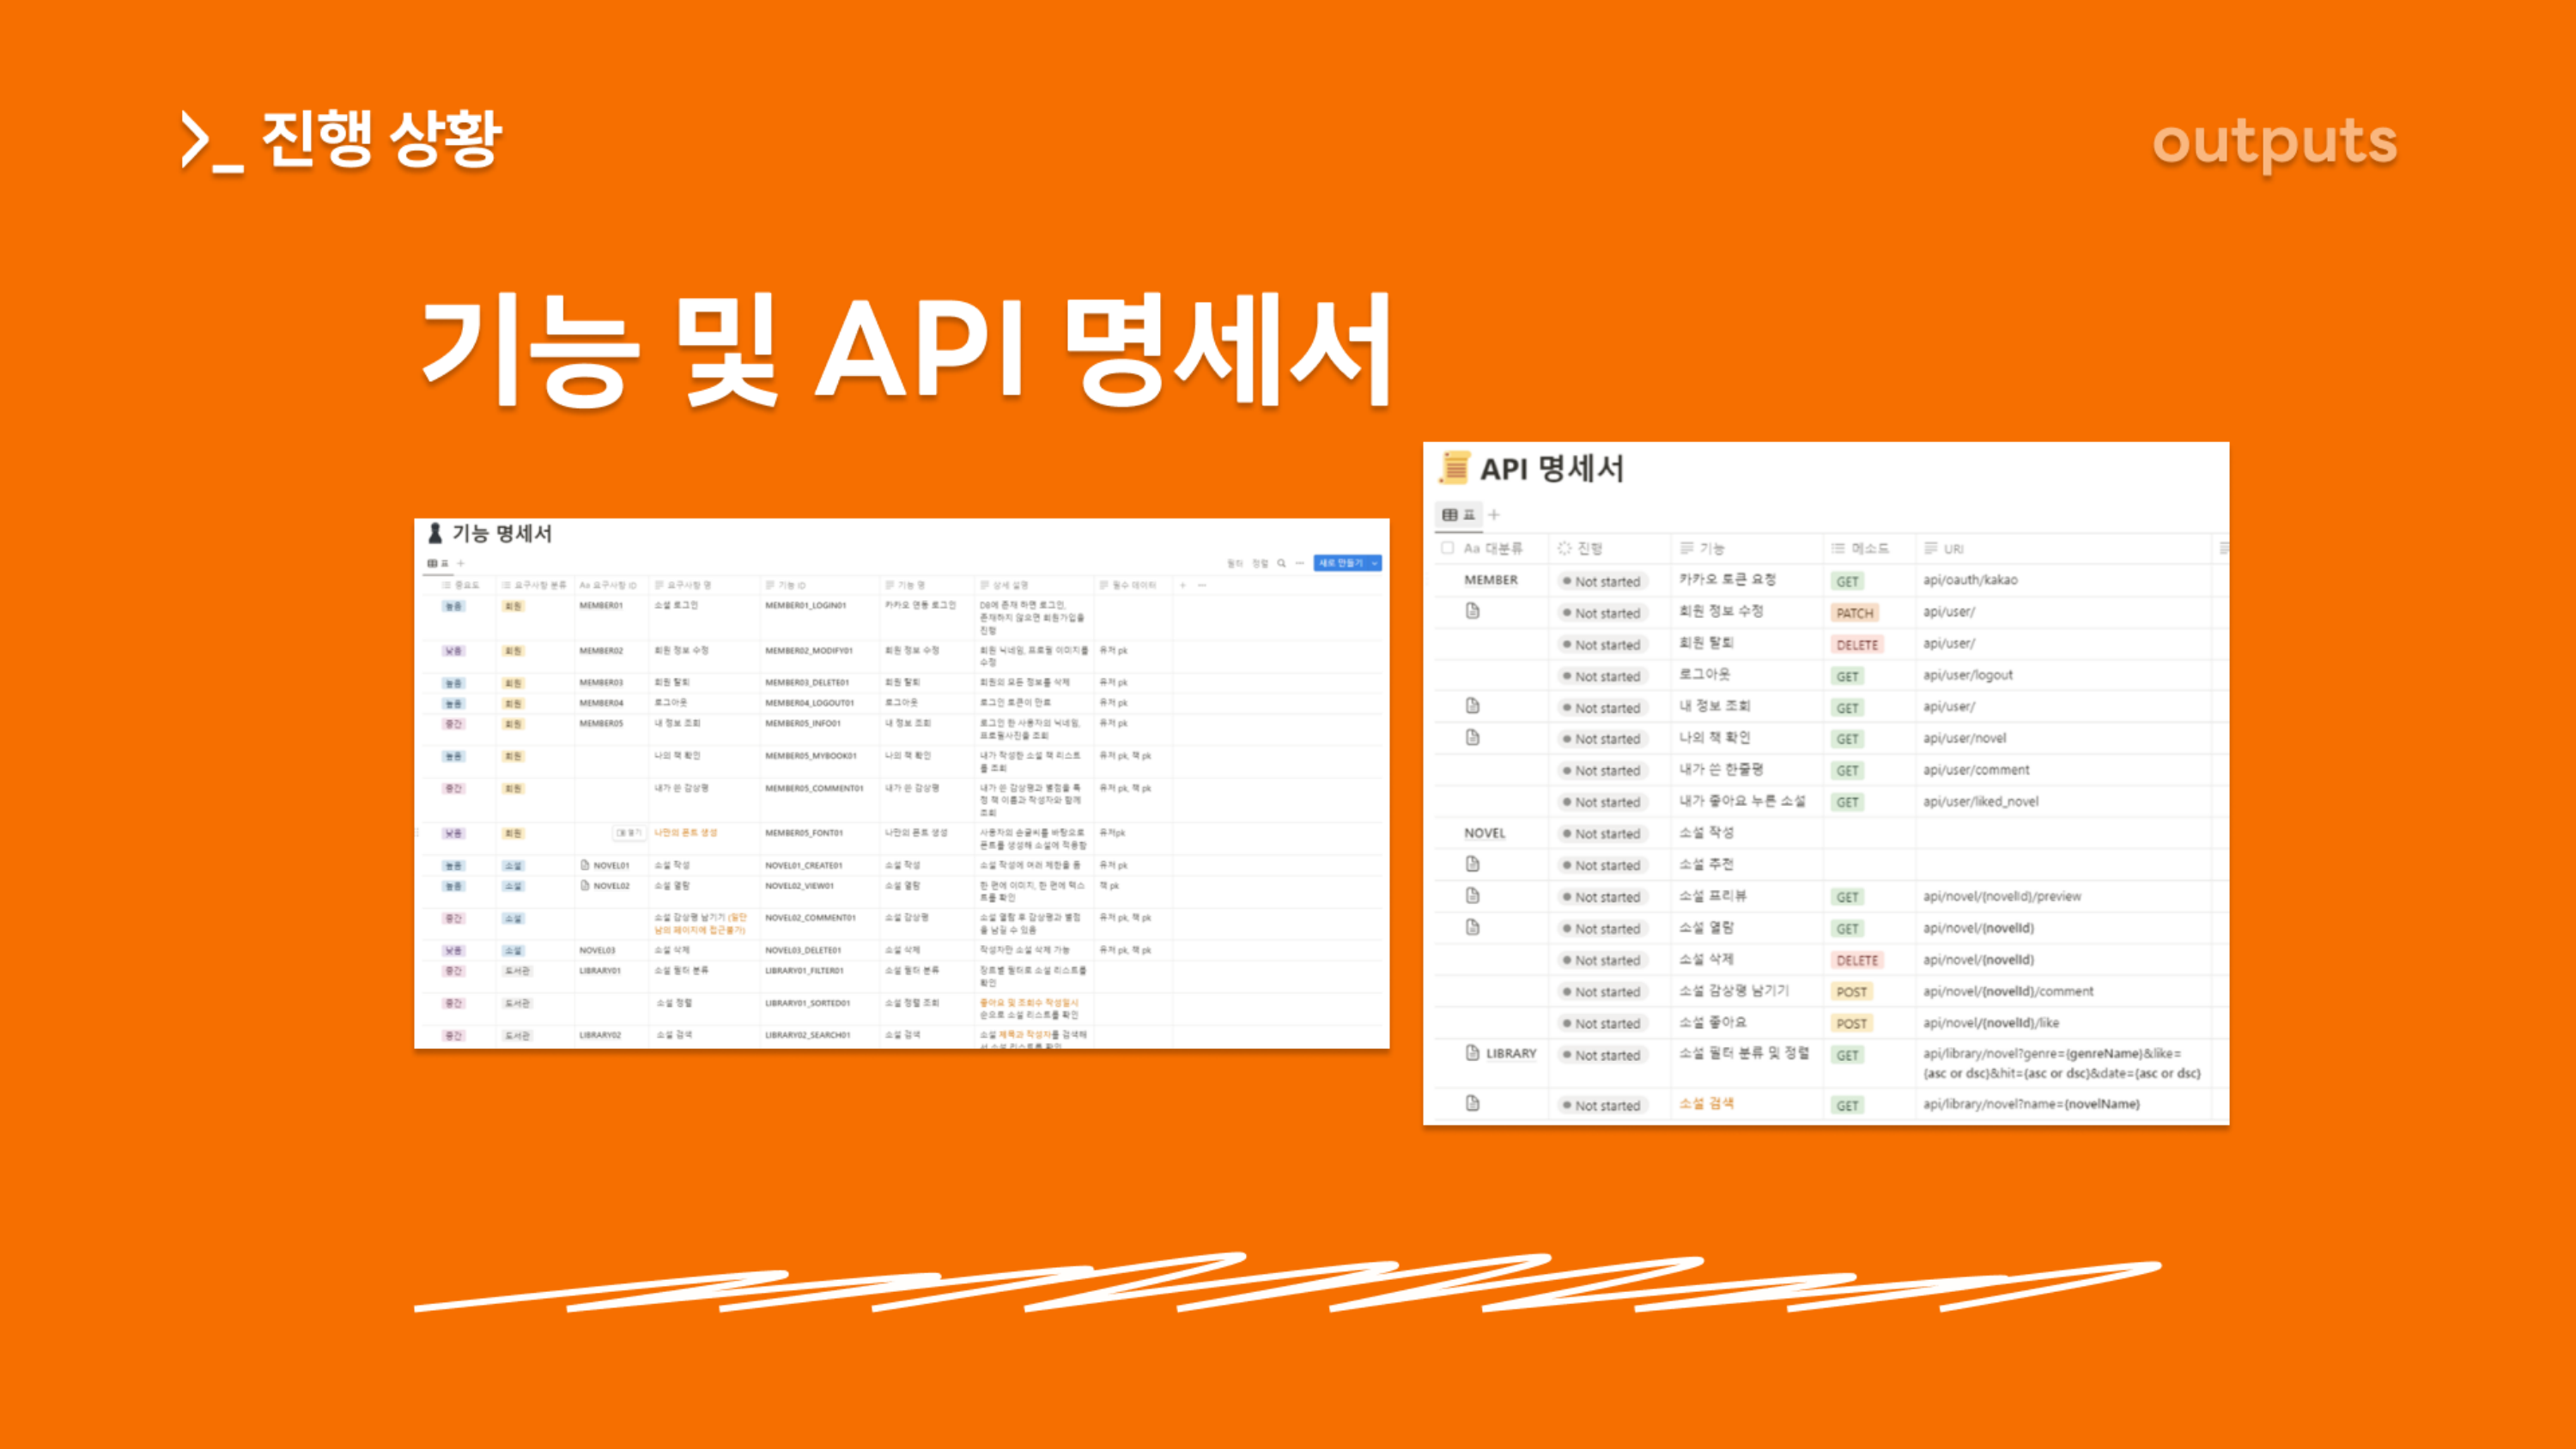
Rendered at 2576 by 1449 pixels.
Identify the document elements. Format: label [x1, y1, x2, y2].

text_box [0, 0, 2576, 1449]
